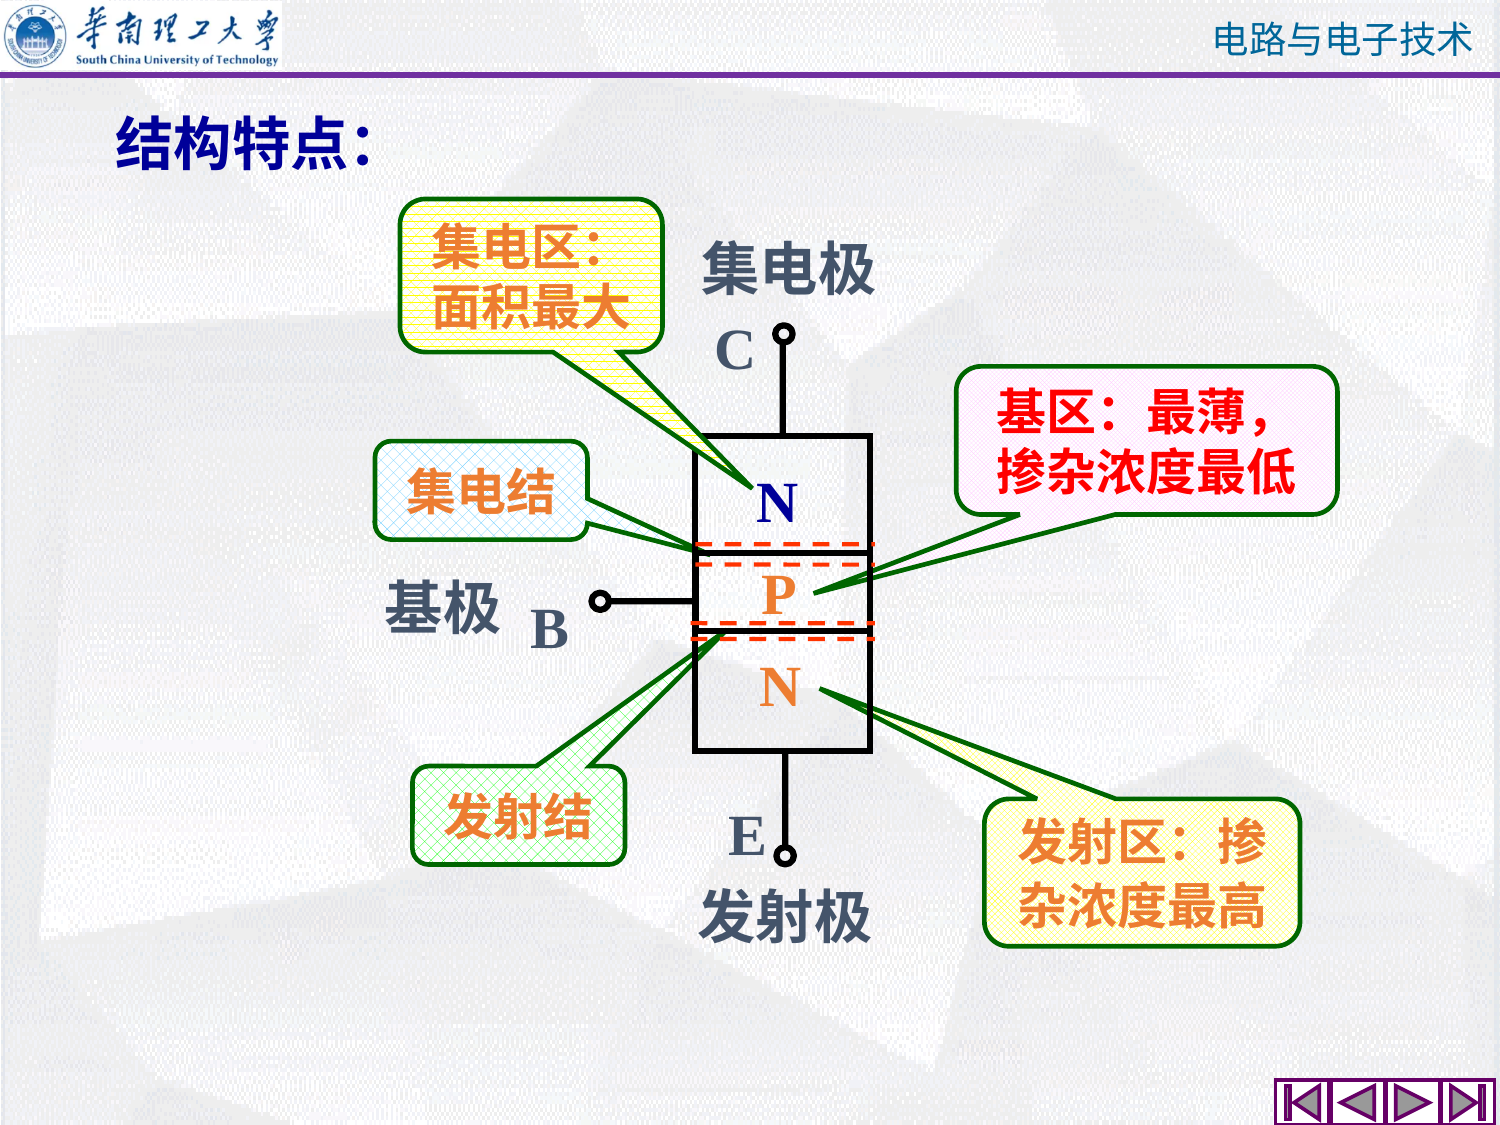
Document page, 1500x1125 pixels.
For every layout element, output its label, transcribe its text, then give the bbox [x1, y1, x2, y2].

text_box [695, 544, 875, 565]
text_box 集电区： 面积最大 [400, 198, 663, 223]
text_box 发射区：掺 杂浓度最高 [893, 715, 1301, 947]
text_box 基区：最薄， 掺杂浓度最低 [893, 366, 1338, 573]
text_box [369, 223, 893, 959]
picture [1, 78, 1500, 1125]
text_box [690, 623, 875, 640]
picture [1, 0, 1500, 72]
text_box 结构特点： [100, 99, 422, 185]
